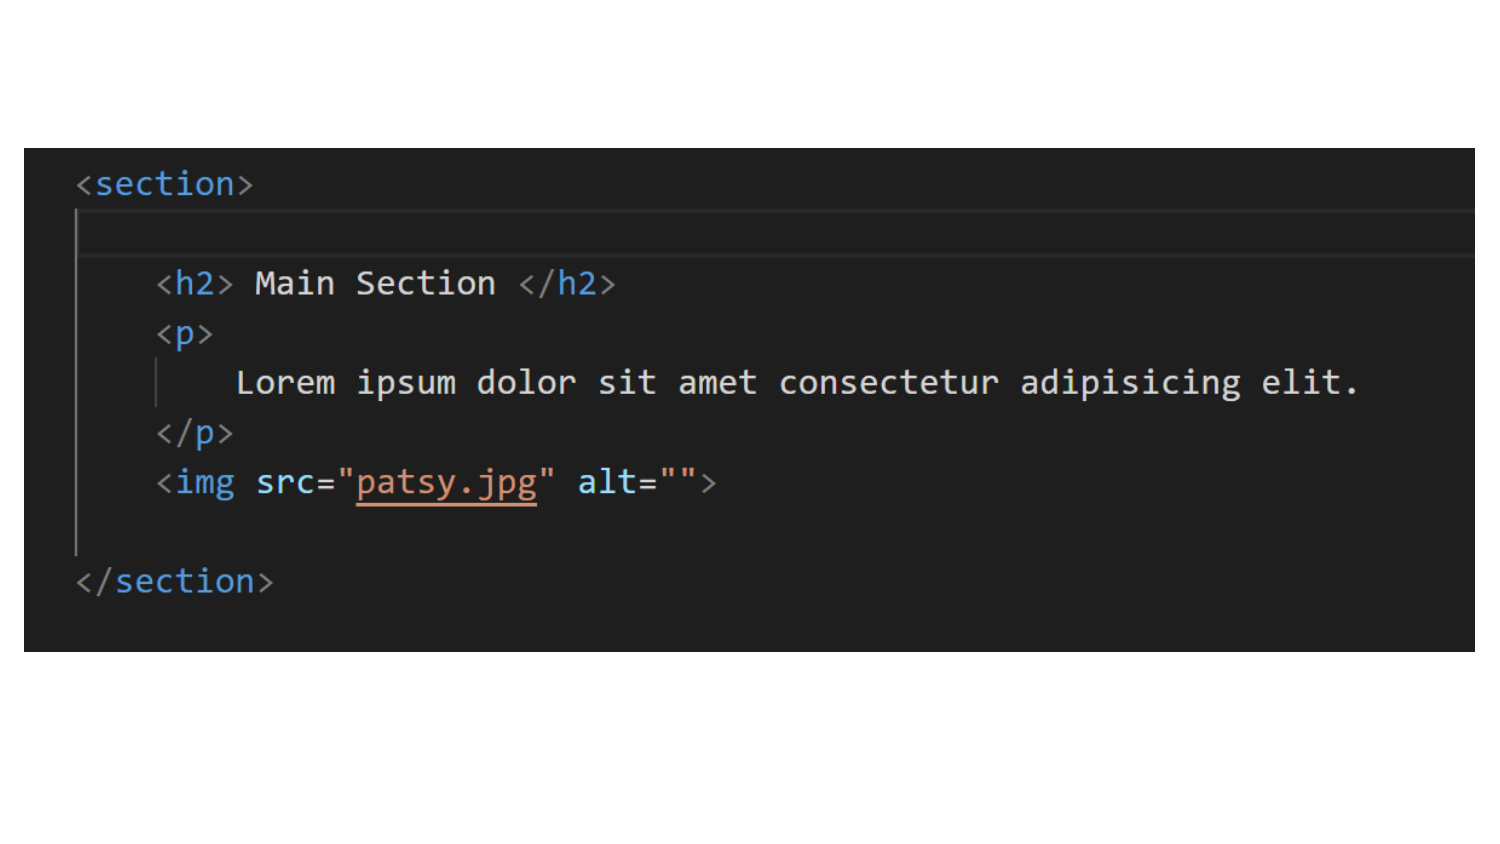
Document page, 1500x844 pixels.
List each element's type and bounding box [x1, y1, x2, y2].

picture [24, 148, 1476, 653]
